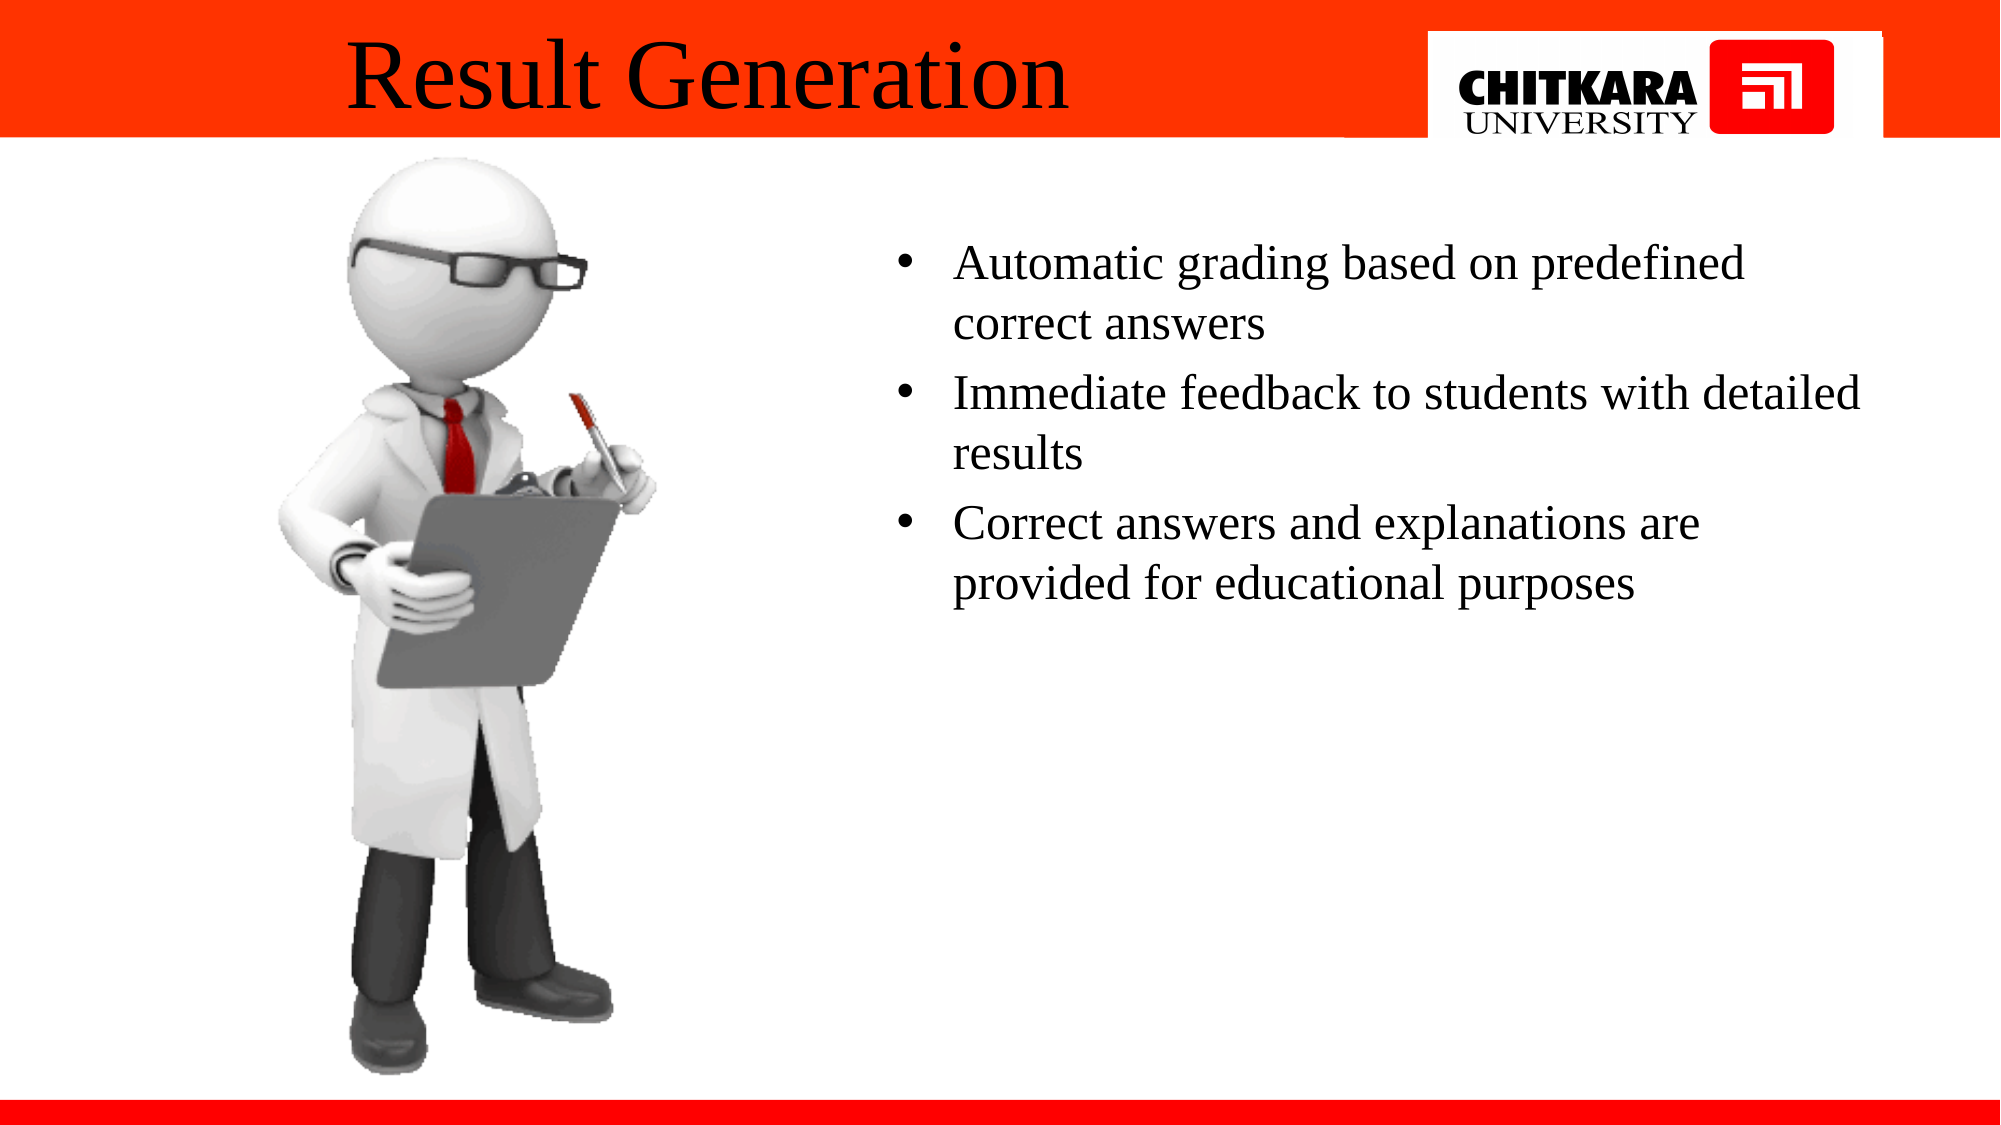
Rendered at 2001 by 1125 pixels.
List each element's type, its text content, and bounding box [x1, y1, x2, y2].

picture [1433, 37, 1854, 138]
picture [199, 137, 737, 1125]
title Result Generation [0, 0, 1417, 138]
list Automatic grading based on predefined correct answers Immediate feedback to students with detailed results Correct answers and explanations are provided for educational purposes [881, 222, 1895, 965]
